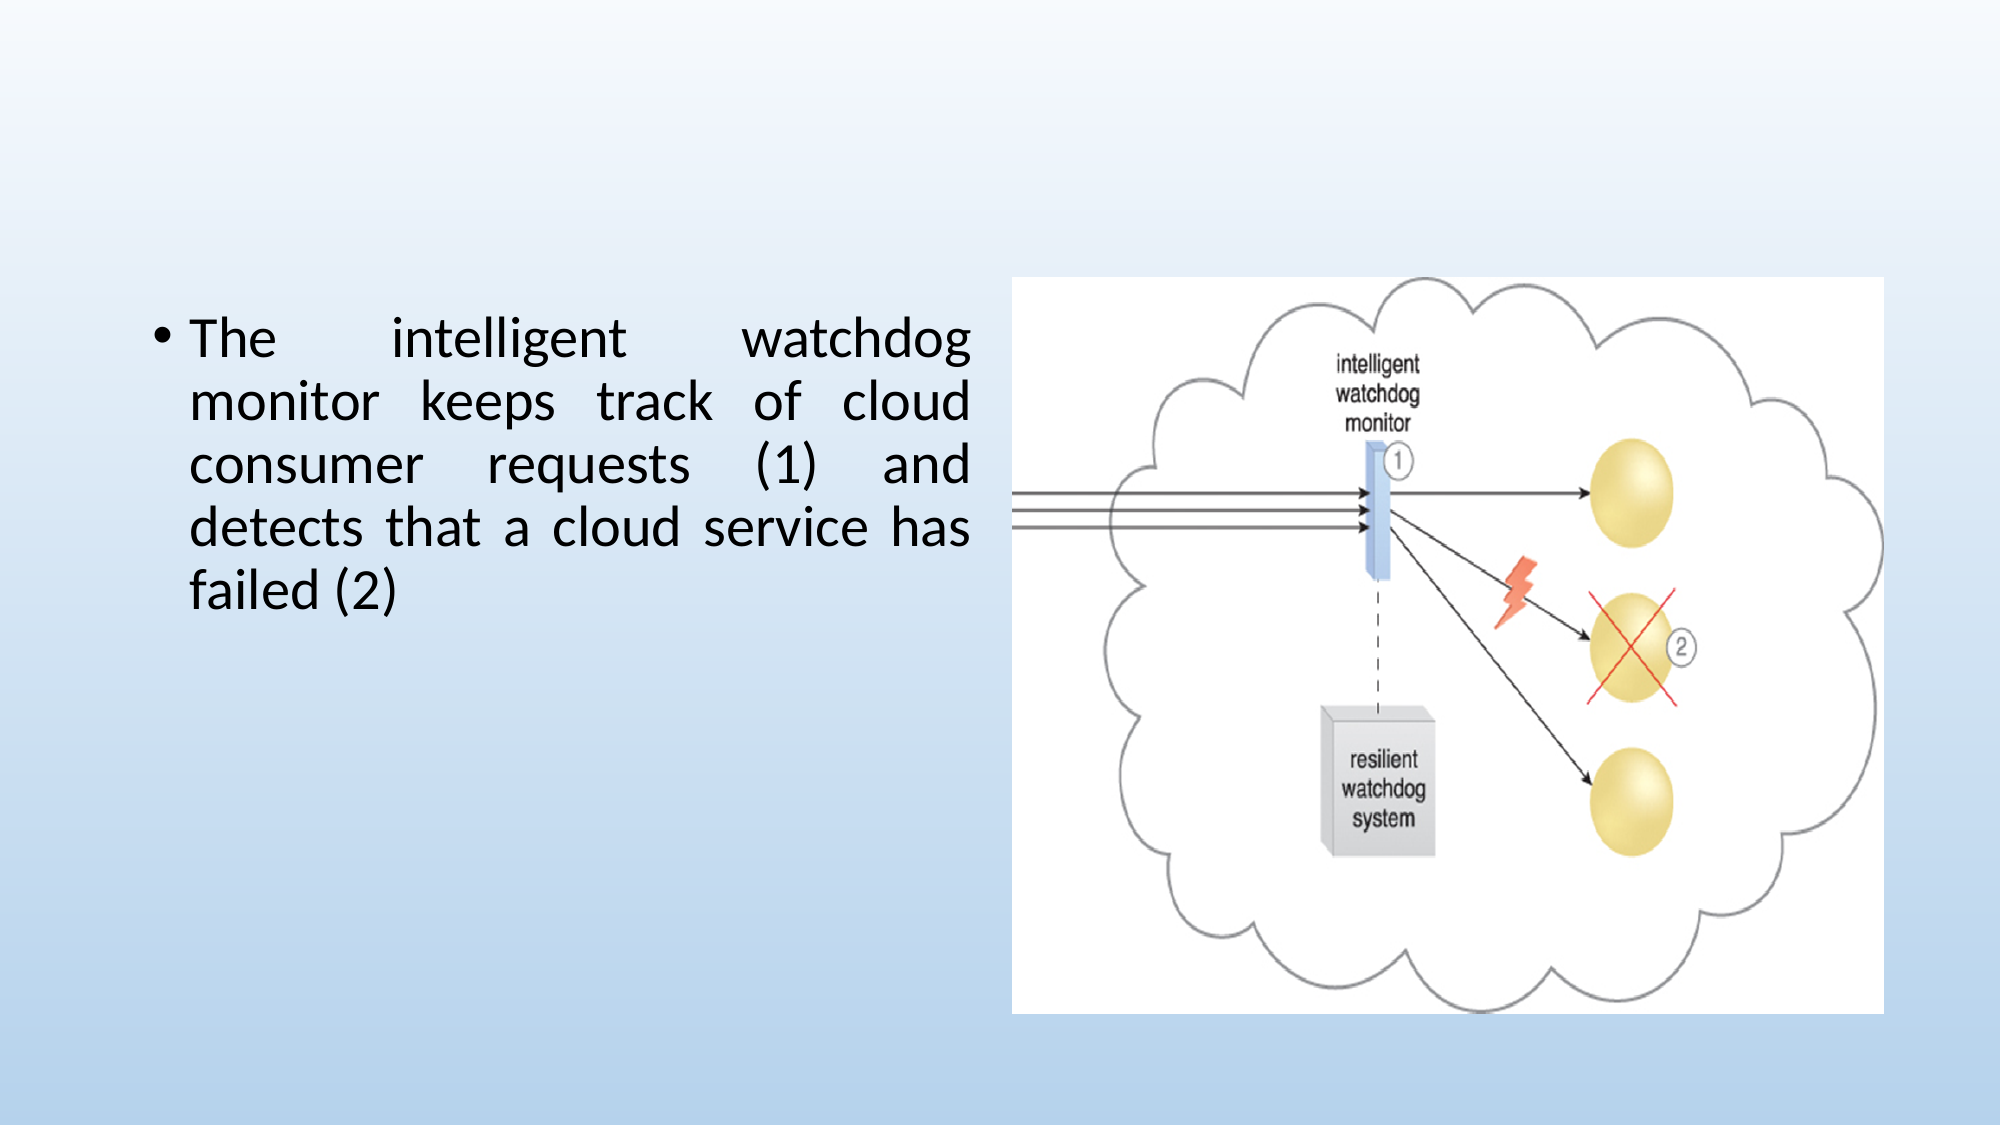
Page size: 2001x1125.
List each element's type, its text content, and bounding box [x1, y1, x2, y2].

list The intelligent watchdog monitor keeps track of cloud consumer requests (1) and detects that a cloud service has failed (2) [137, 299, 988, 1014]
picture [1012, 277, 1884, 1014]
